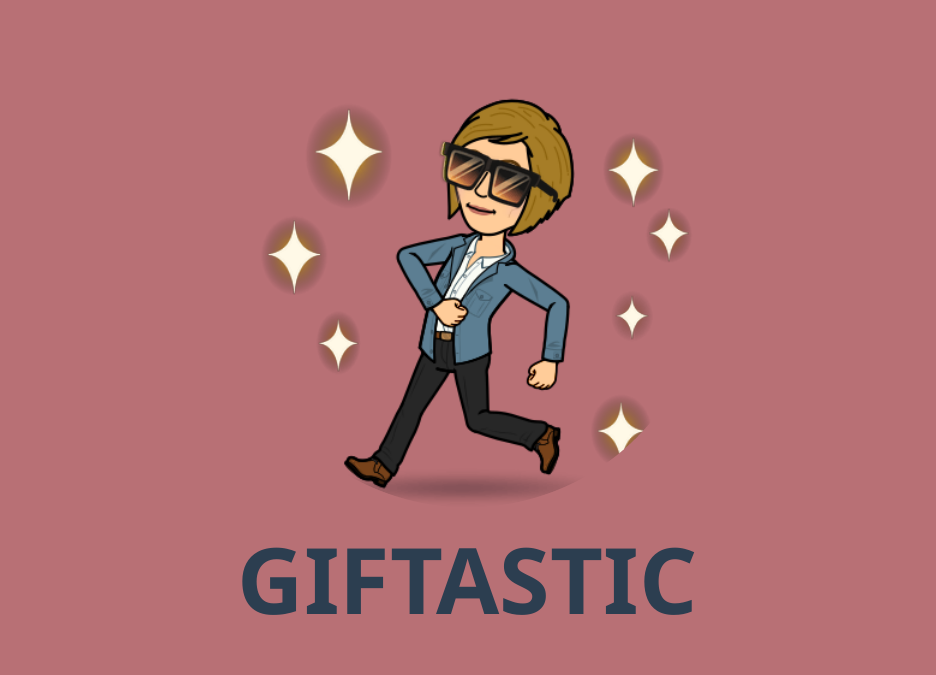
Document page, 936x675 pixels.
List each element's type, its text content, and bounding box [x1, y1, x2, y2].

text_box GIFTASTIC [222, 515, 713, 641]
picture [229, 29, 707, 508]
